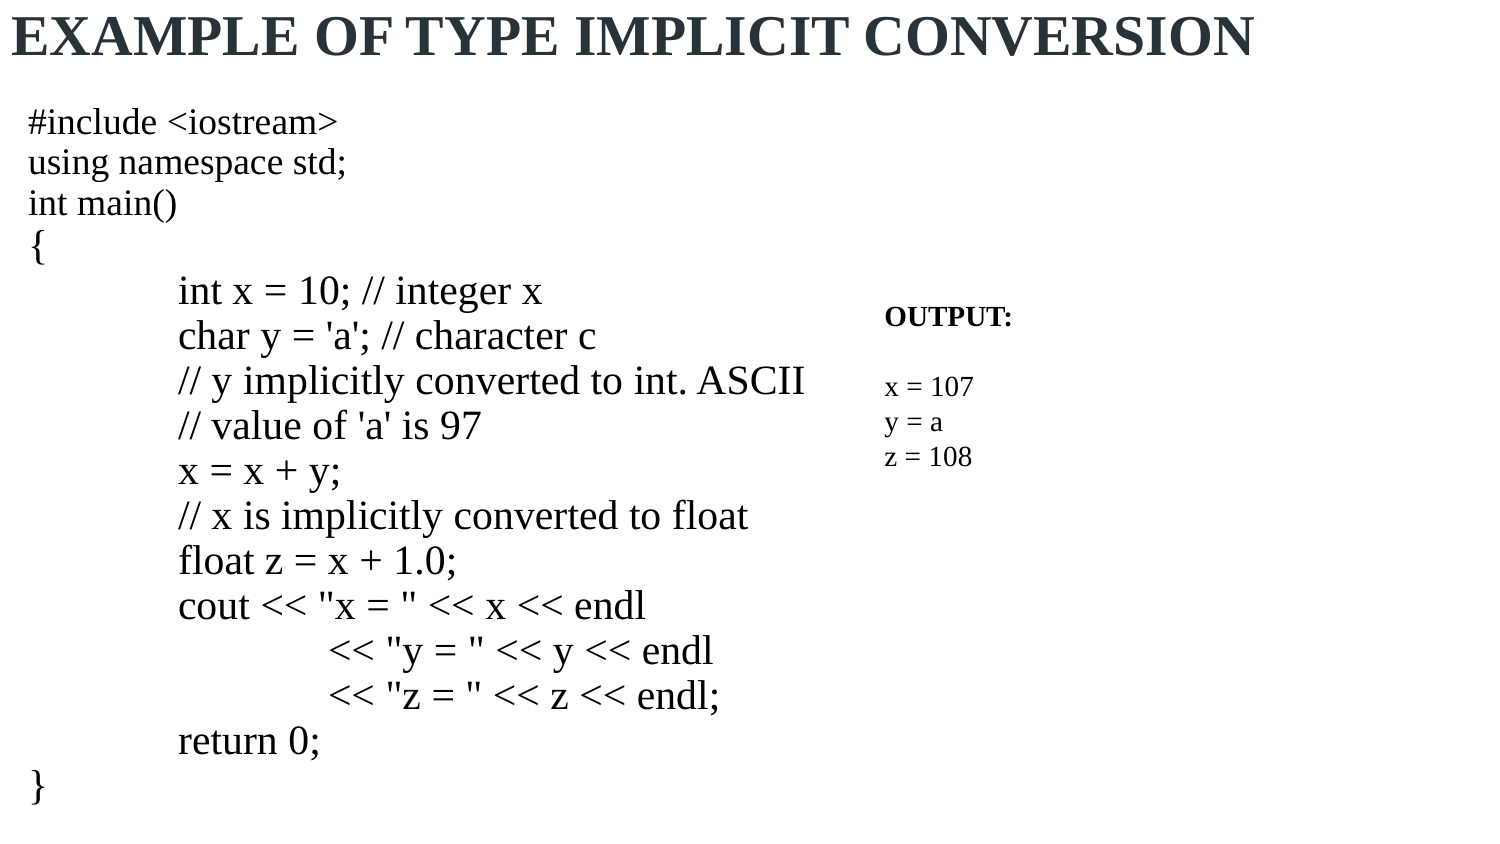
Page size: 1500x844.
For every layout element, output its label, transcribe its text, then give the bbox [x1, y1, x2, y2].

text_box OUTPUT: x = 107 y = a z = 108 [869, 289, 1170, 480]
list #include <iostream> using namespace std; int main() { int x = 10; // integer x char y = 'a'; // character c // y implicitly converted to int. ASCII // value of 'a' is 97 x = x + y; // x is implicitly converted to float float z = x + 1.0; cout << "x = " << x << endl << "y = " << y << endl << "z = " << z << endl; return 0; } [16, 96, 990, 844]
title EXAMPLE OF TYPE IMPLICIT CONVERSION [0, 0, 1462, 75]
